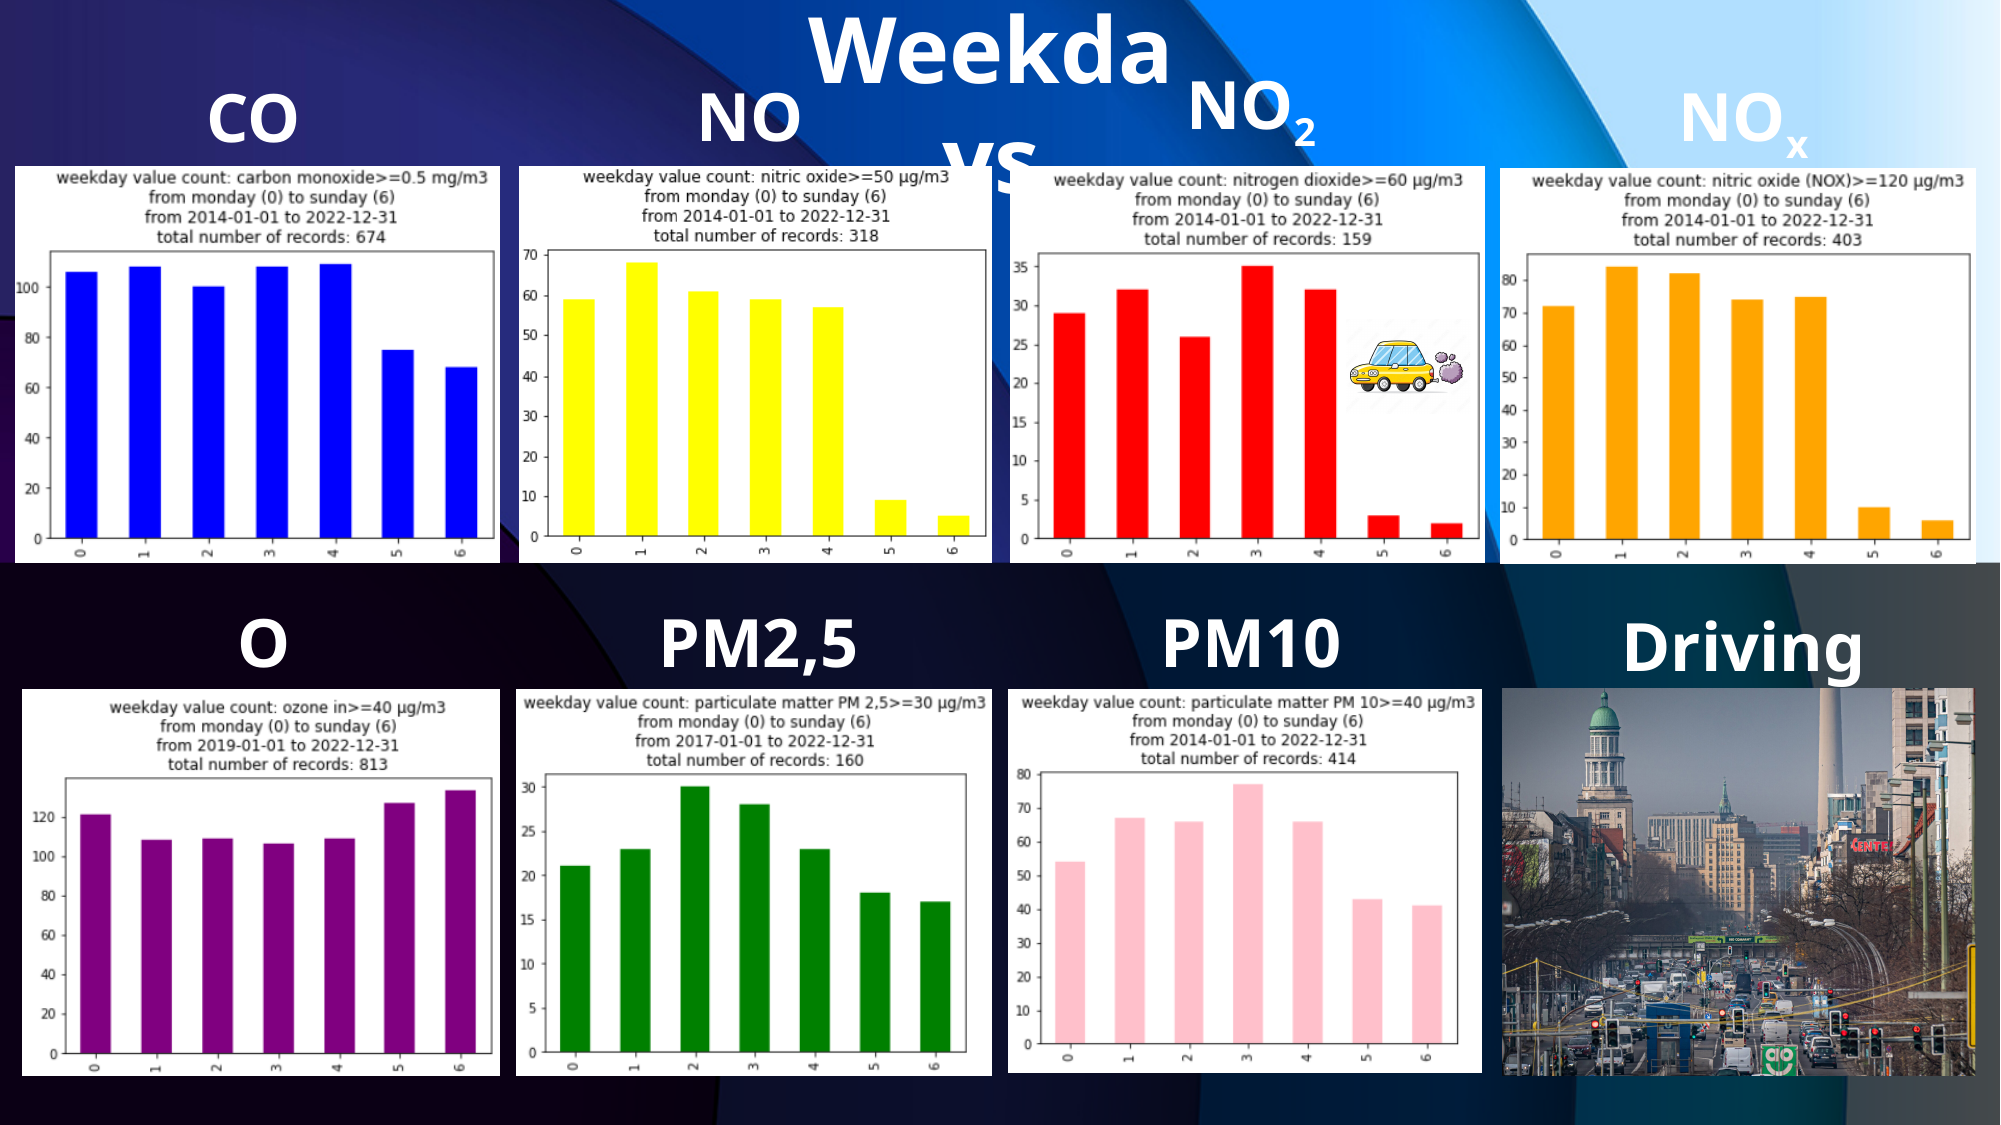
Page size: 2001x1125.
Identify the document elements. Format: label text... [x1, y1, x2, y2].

text_box PM2,5 [641, 593, 876, 689]
text_box CO [178, 68, 346, 164]
text_box NO2 [1202, 55, 1335, 166]
text_box Driving? [1597, 596, 1890, 688]
text_box Weekdays [780, 0, 1202, 219]
text_box PM10 [1134, 593, 1368, 689]
text_box O₃ [212, 593, 316, 689]
text_box NO [674, 67, 780, 162]
text_box NOx [1659, 67, 1828, 168]
picture [0, 0, 2000, 1125]
